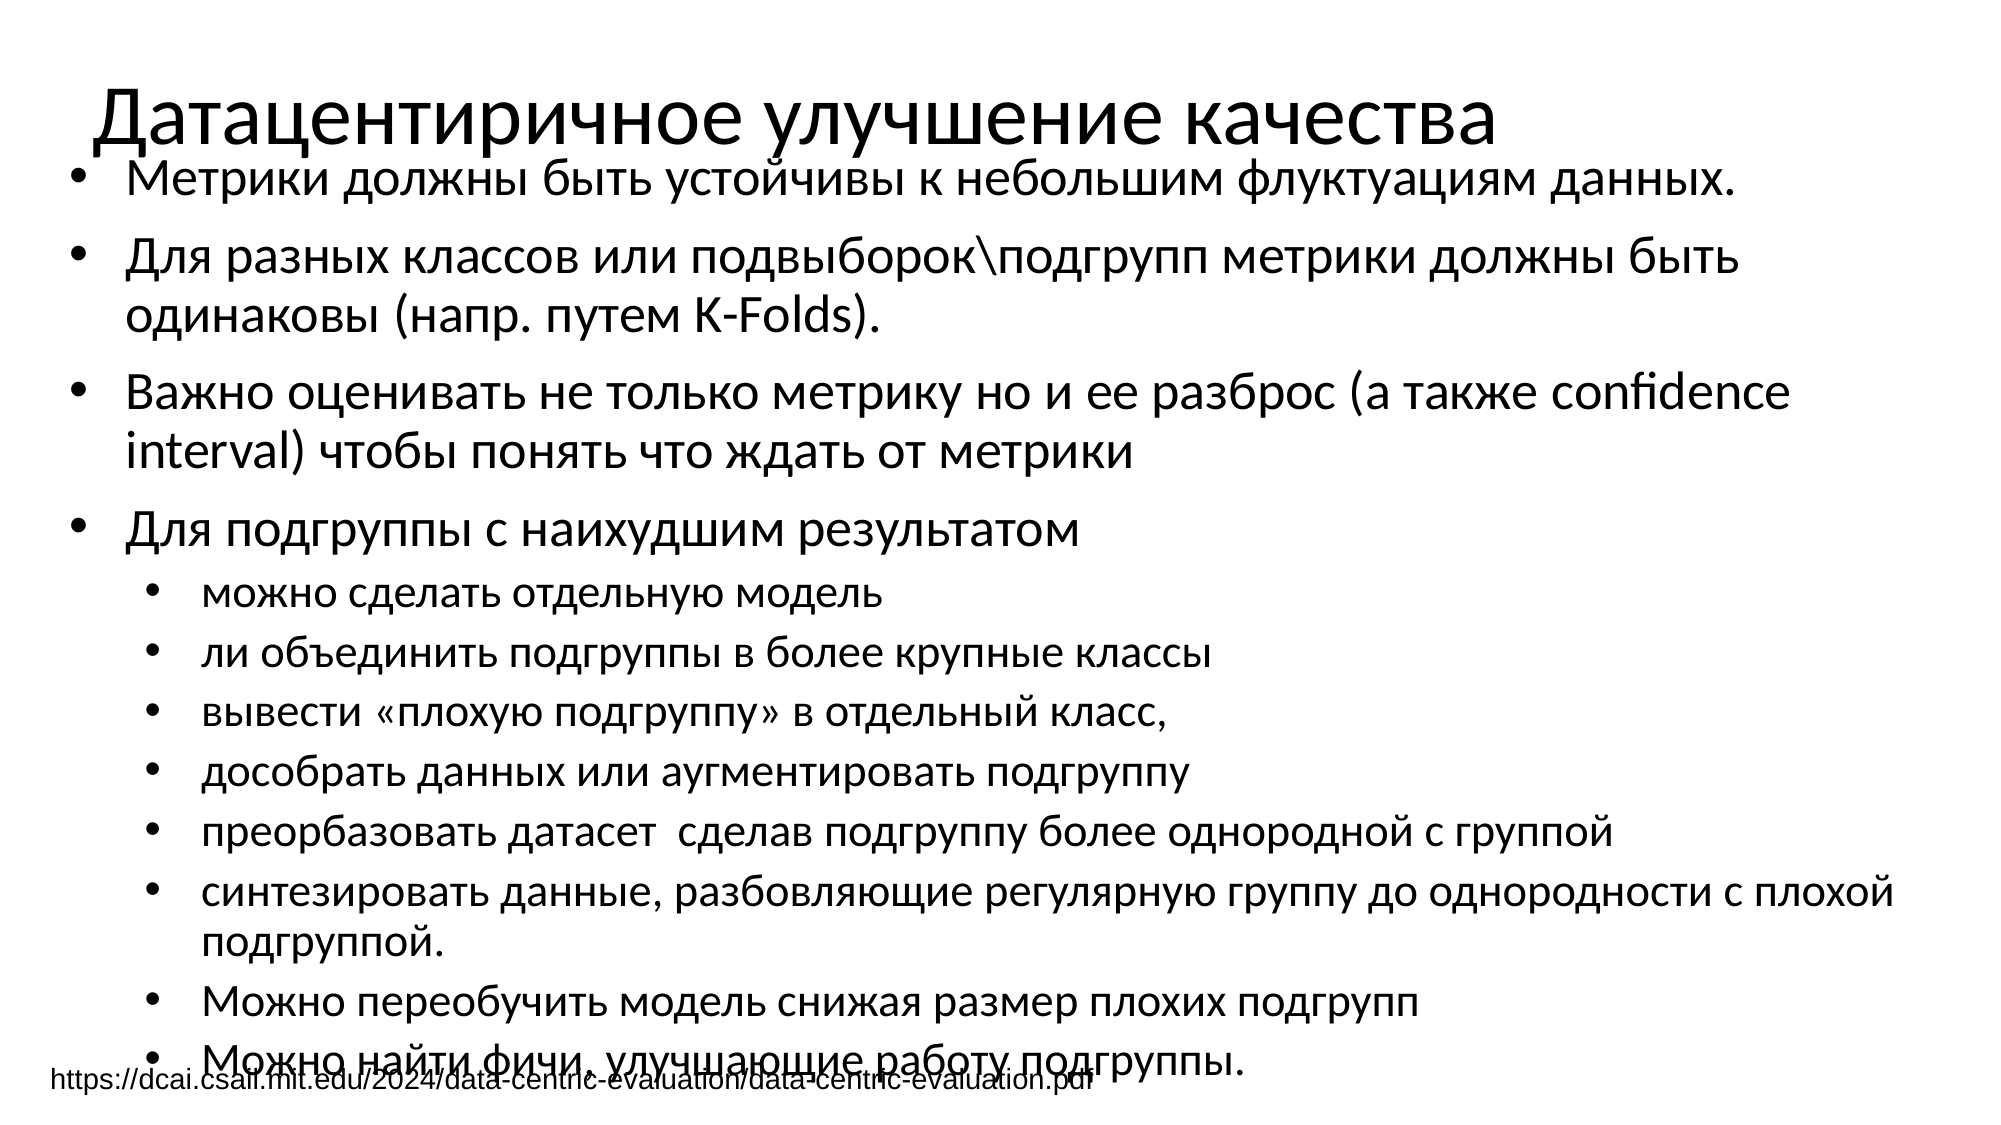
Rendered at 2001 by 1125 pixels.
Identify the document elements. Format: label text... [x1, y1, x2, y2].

list Метрики должны быть устойчивы к небольшим флуктуациям данных. Для разных классов или подвыборок\подгрупп метрики должны быть одинаковы (напр. путем K-Folds). Важно оценивать не только метрику но и ее разброс (а также confidence interval) чтобы понять что ждать от метрики Для подгруппы с наихудшим результатом можно сделать отдельную модель ли объединить подгруппы в более крупные классы вывести «плохую подгруппу» в отдельный класс, дособрать данных или аугментировать подгруппу преорбазовать датасет сделав подгруппу более однородной с группой синтезировать данные, разбовляющие регулярную группу до однородности с плохой подгруппой. Можно переобучить модель снижая размер плохих подгрупп Можно найти фичи, улучшающие работу подгруппы. [35, 141, 1917, 1096]
text_box https://dcai.csail.mit.edu/2024/data-centric-evaluation/data-centric-evaluation.pdf [35, 1052, 1284, 1103]
title Датацентиричное улучшение качества [77, 62, 1917, 141]
